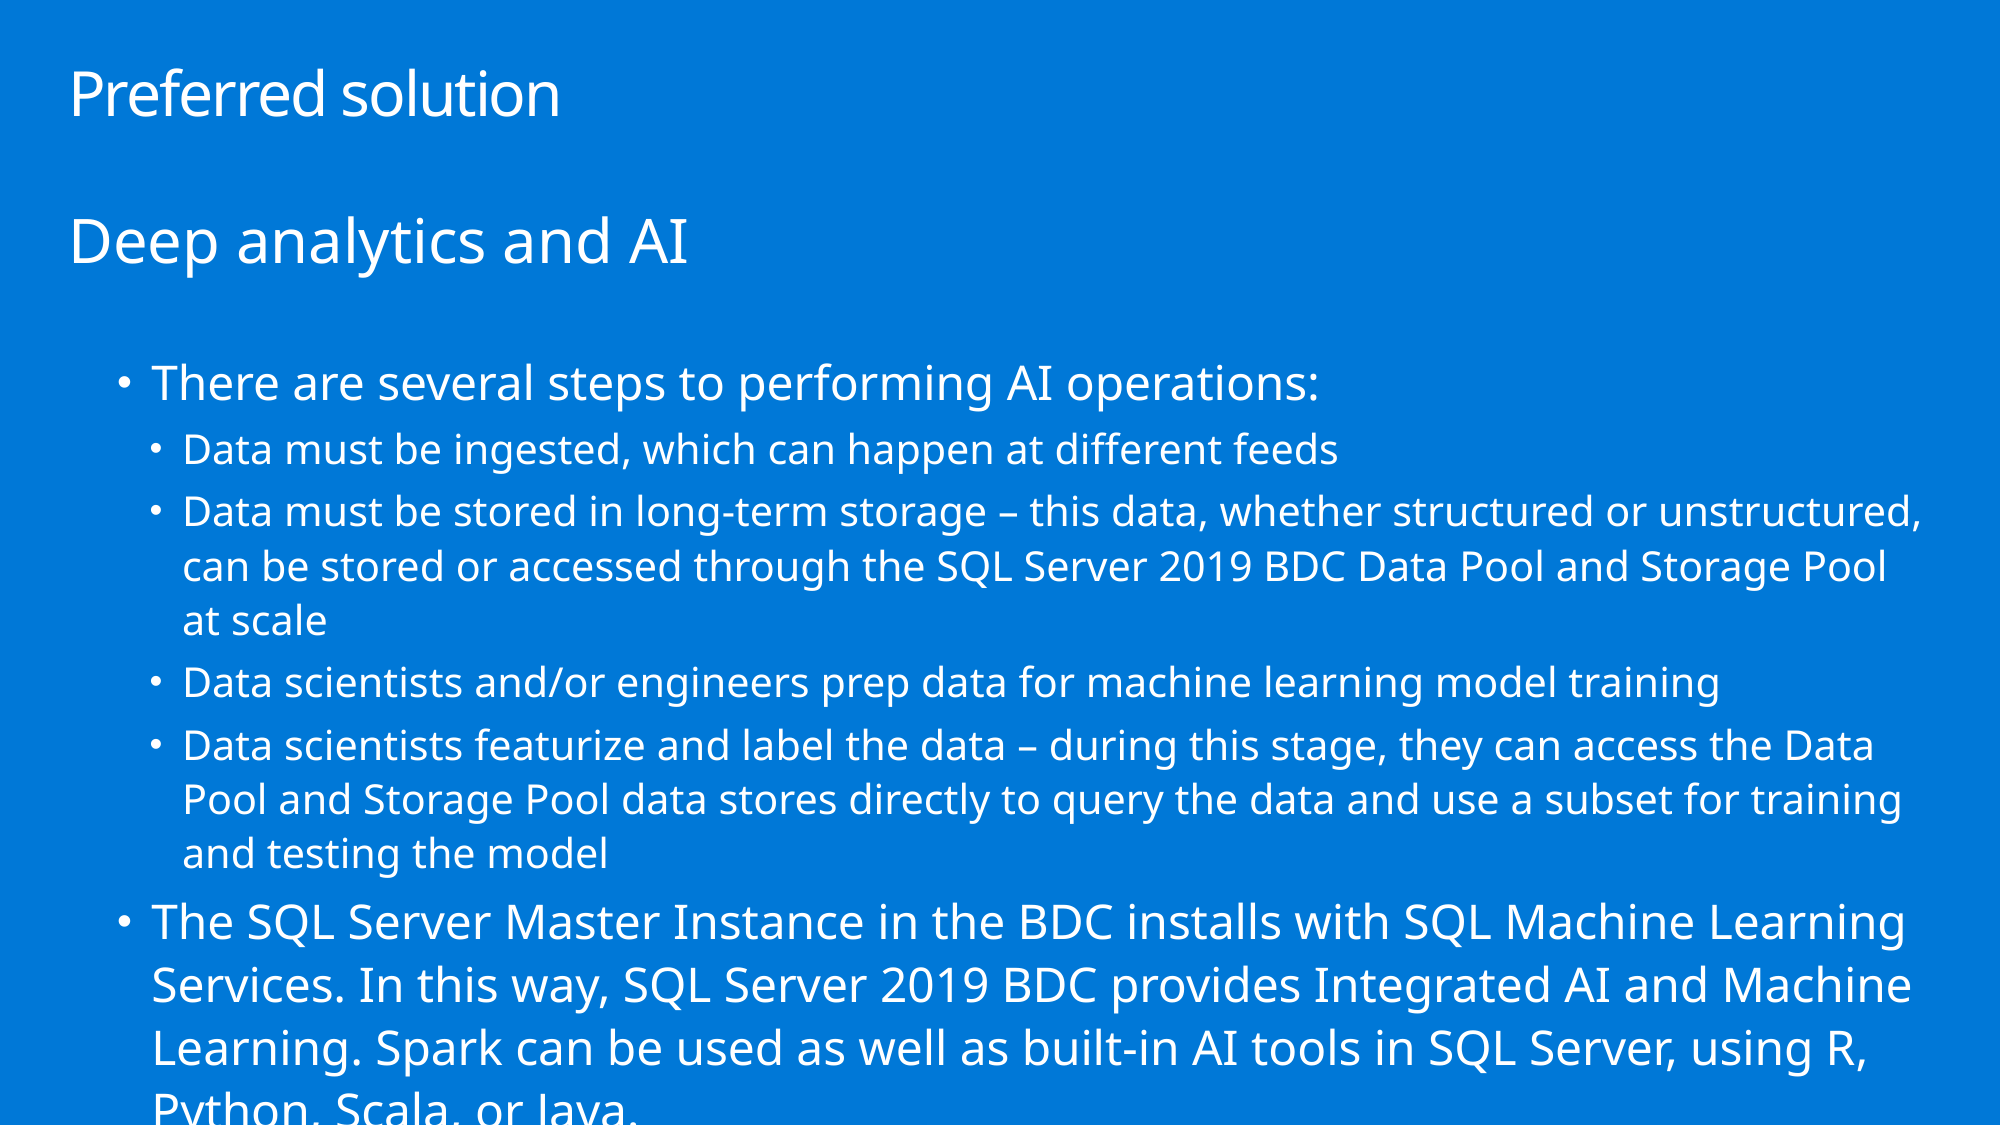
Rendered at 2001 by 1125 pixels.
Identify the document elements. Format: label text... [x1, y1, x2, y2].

title Preferred solution [44, 47, 1957, 195]
list Deep analytics and AI There are several steps to performing AI operations: Data must be ingested, which can happen at different feeds Data must be stored in long-term storage – this data, whether structured or unstructured, can be stored or accessed through the SQL Server 2019 BDC Data Pool and Storage Pool at scale Data scientists and/or engineers prep data for machine learning model training Data scientists featurize and label the data – during this stage, they can access the Data Pool and Storage Pool data stores directly to query the data and use a subset for training and testing the model The SQL Server Master Instance in the BDC installs with SQL Machine Learning Services. In this way, SQL Server 2019 BDC provides Integrated AI and Machine Learning. Spark can be used as well as built-in AI tools in SQL Server, using R, Python, Scala, or Java. [44, 195, 1957, 1125]
